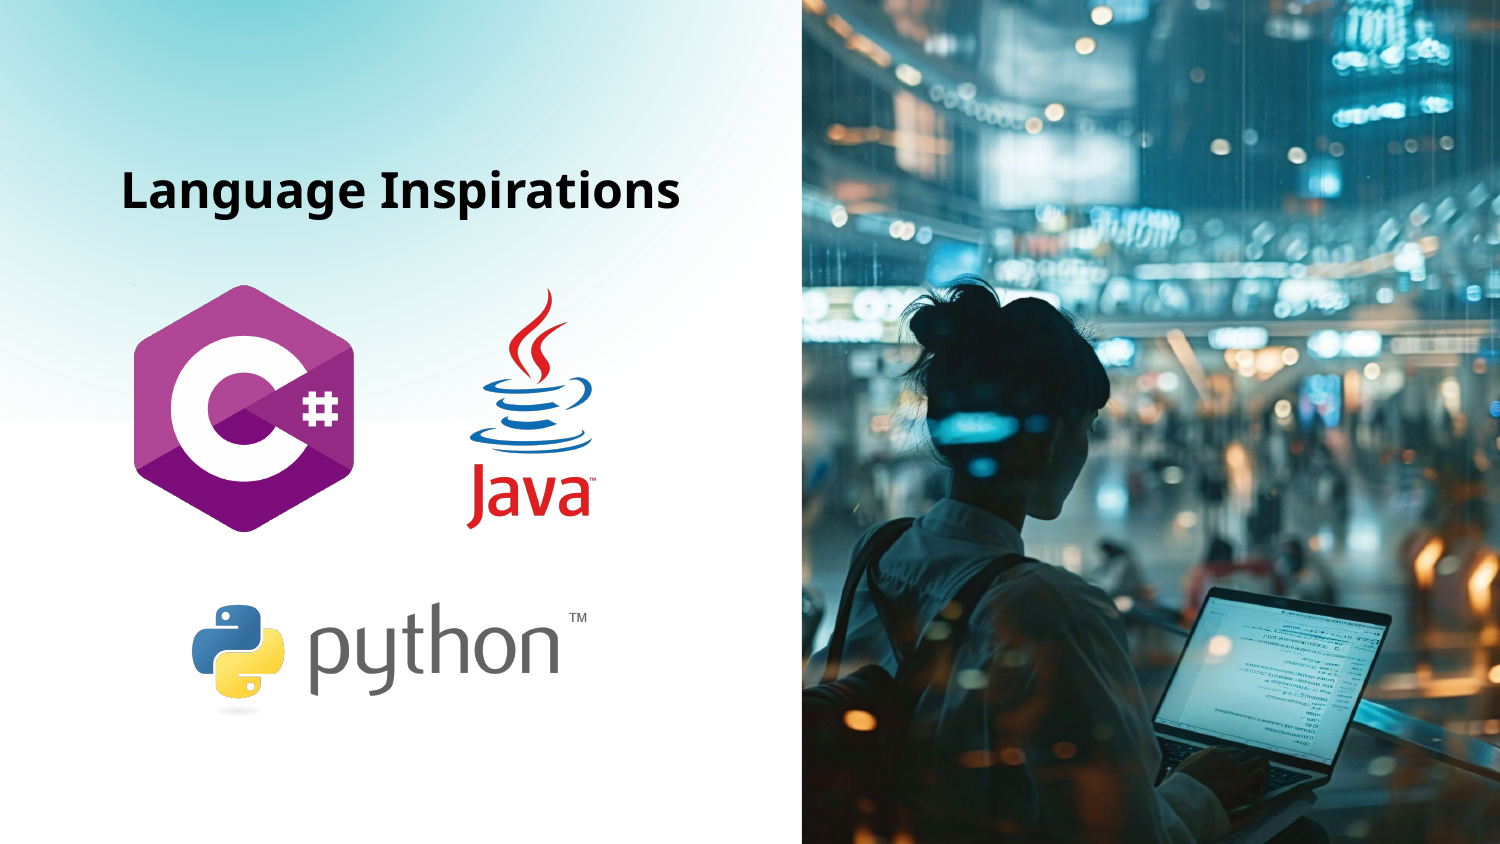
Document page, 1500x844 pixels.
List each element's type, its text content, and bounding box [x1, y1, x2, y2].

picture [0, 0, 1500, 844]
subtitle Language Inspirations [51, 4, 750, 372]
